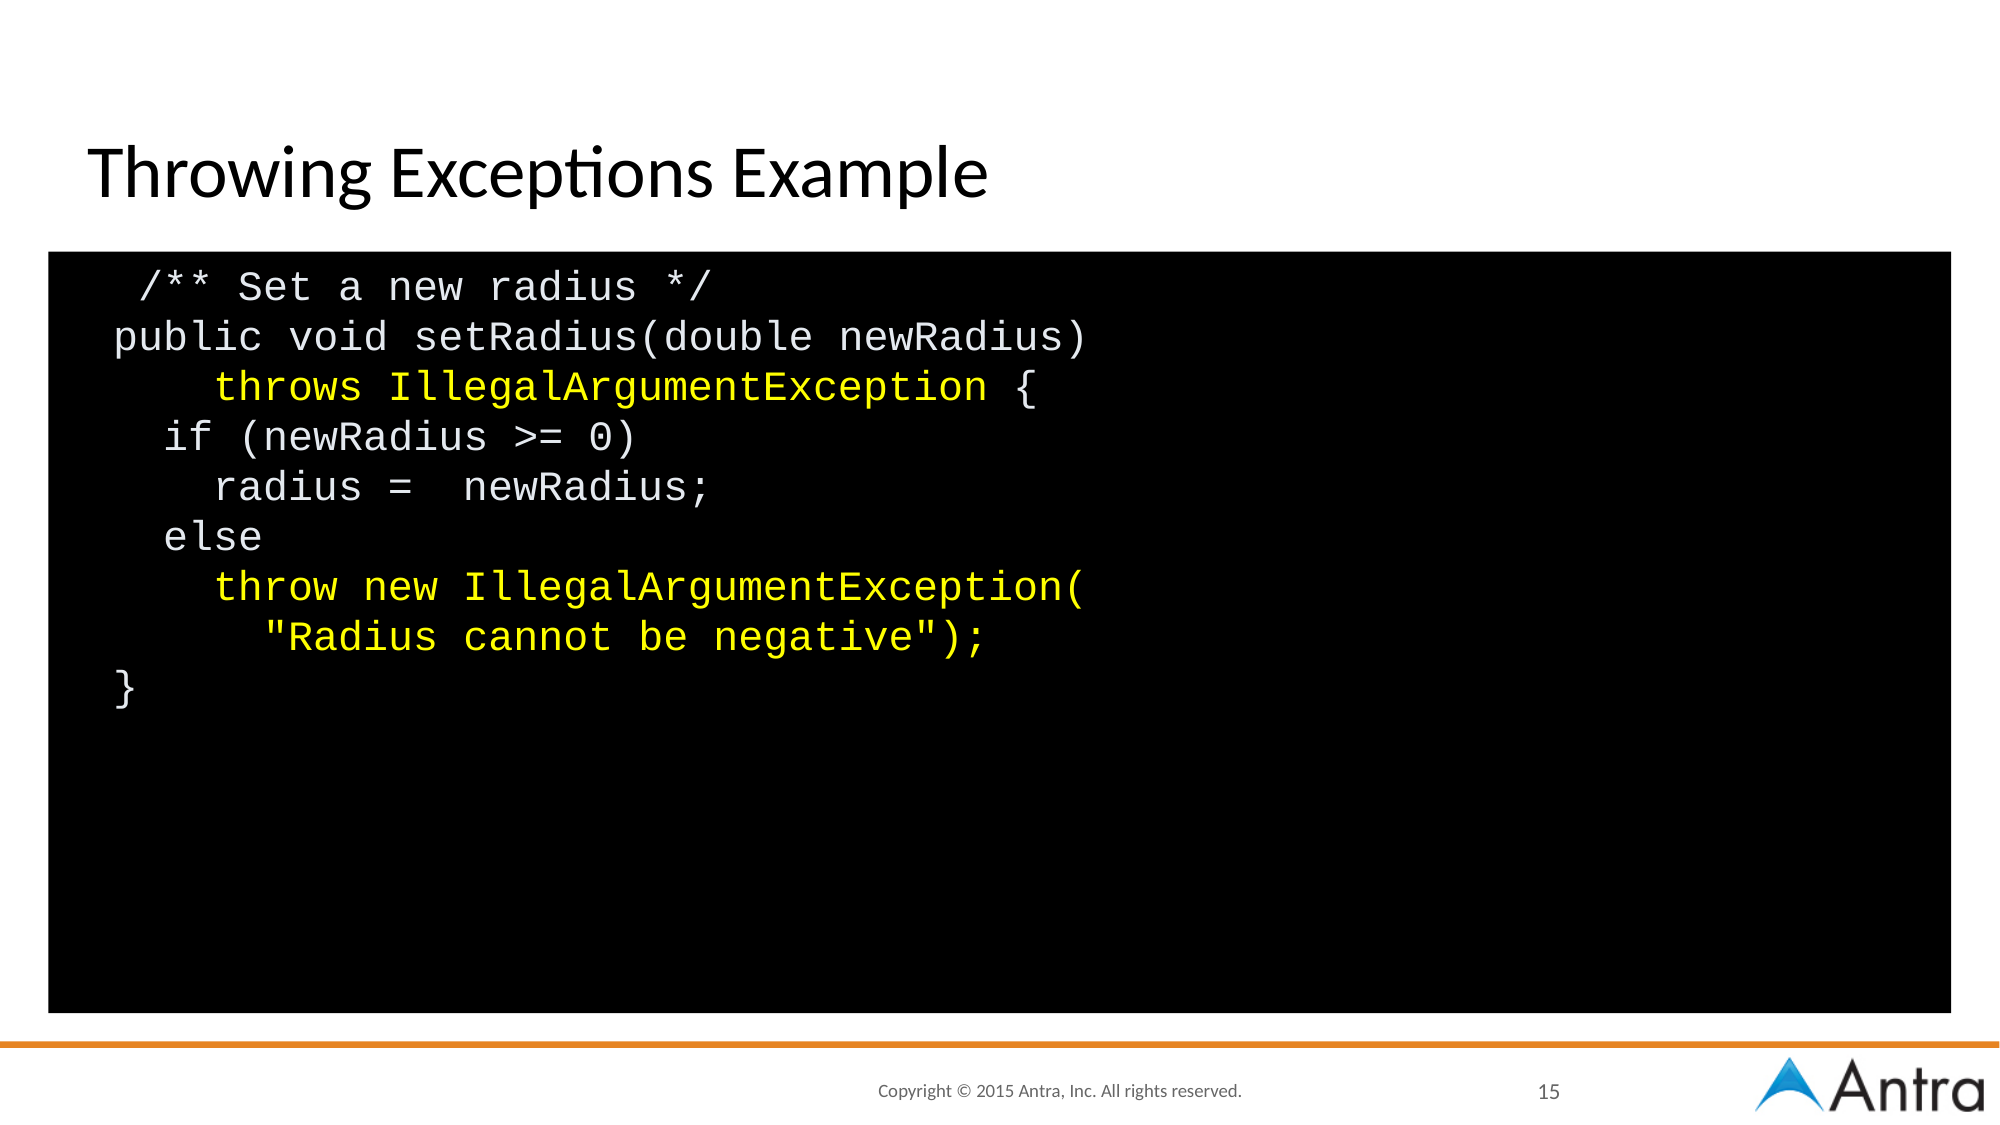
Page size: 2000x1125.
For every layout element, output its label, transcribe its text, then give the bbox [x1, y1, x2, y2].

picture [1744, 1048, 1994, 1122]
slide_number 15 [1498, 1075, 1561, 1106]
title Throwing Exceptions Example [87, 66, 1913, 213]
text_box /** Set a new radius */ public void setRadius(double newRadius) throws IllegalArgumentException { if (newRadius >= 0) radius = newRadius; else throw new IllegalArgumentException( "Radius cannot be negative"); } [48, 251, 1952, 1014]
